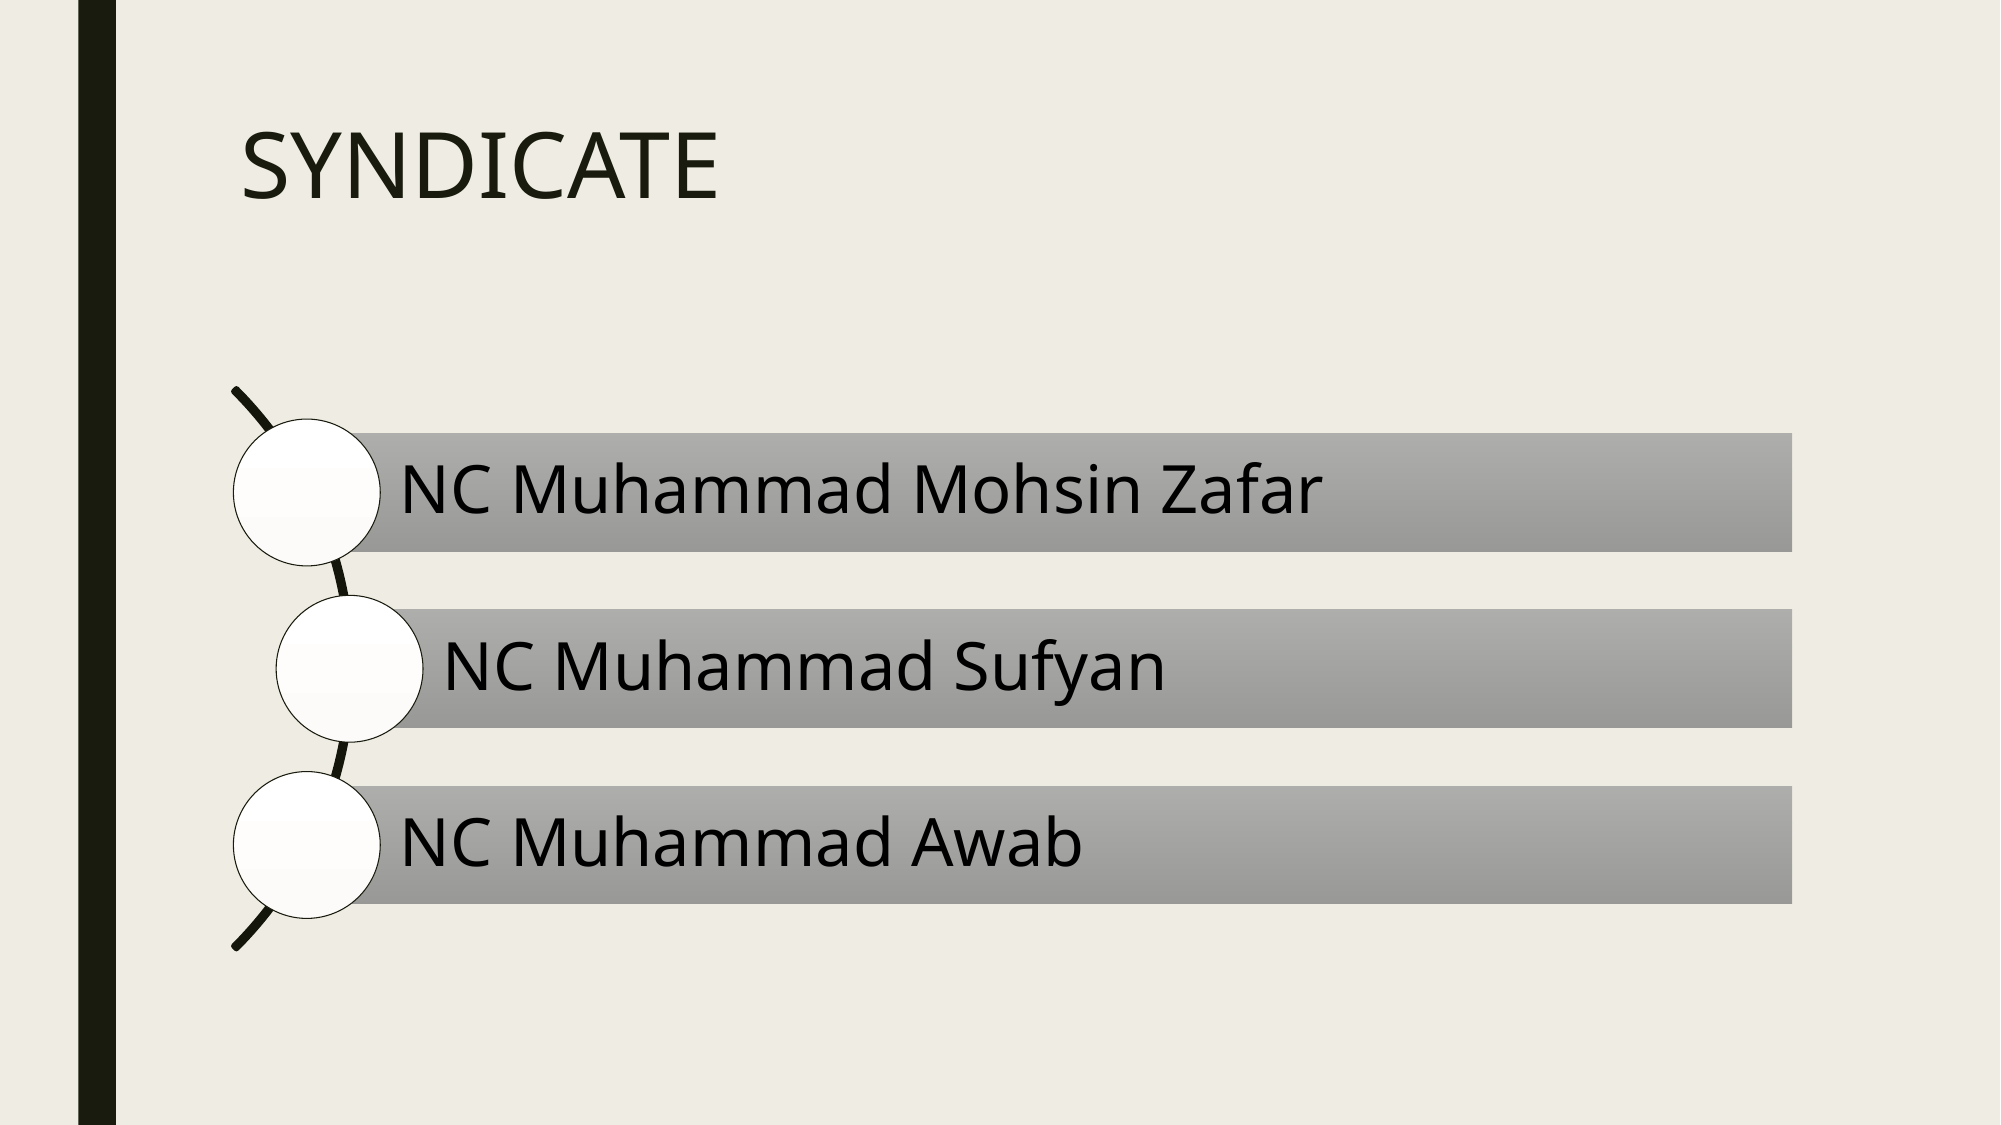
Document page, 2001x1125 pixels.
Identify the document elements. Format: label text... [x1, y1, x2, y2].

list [224, 374, 1800, 963]
title SYNDICATE [225, 112, 1800, 357]
